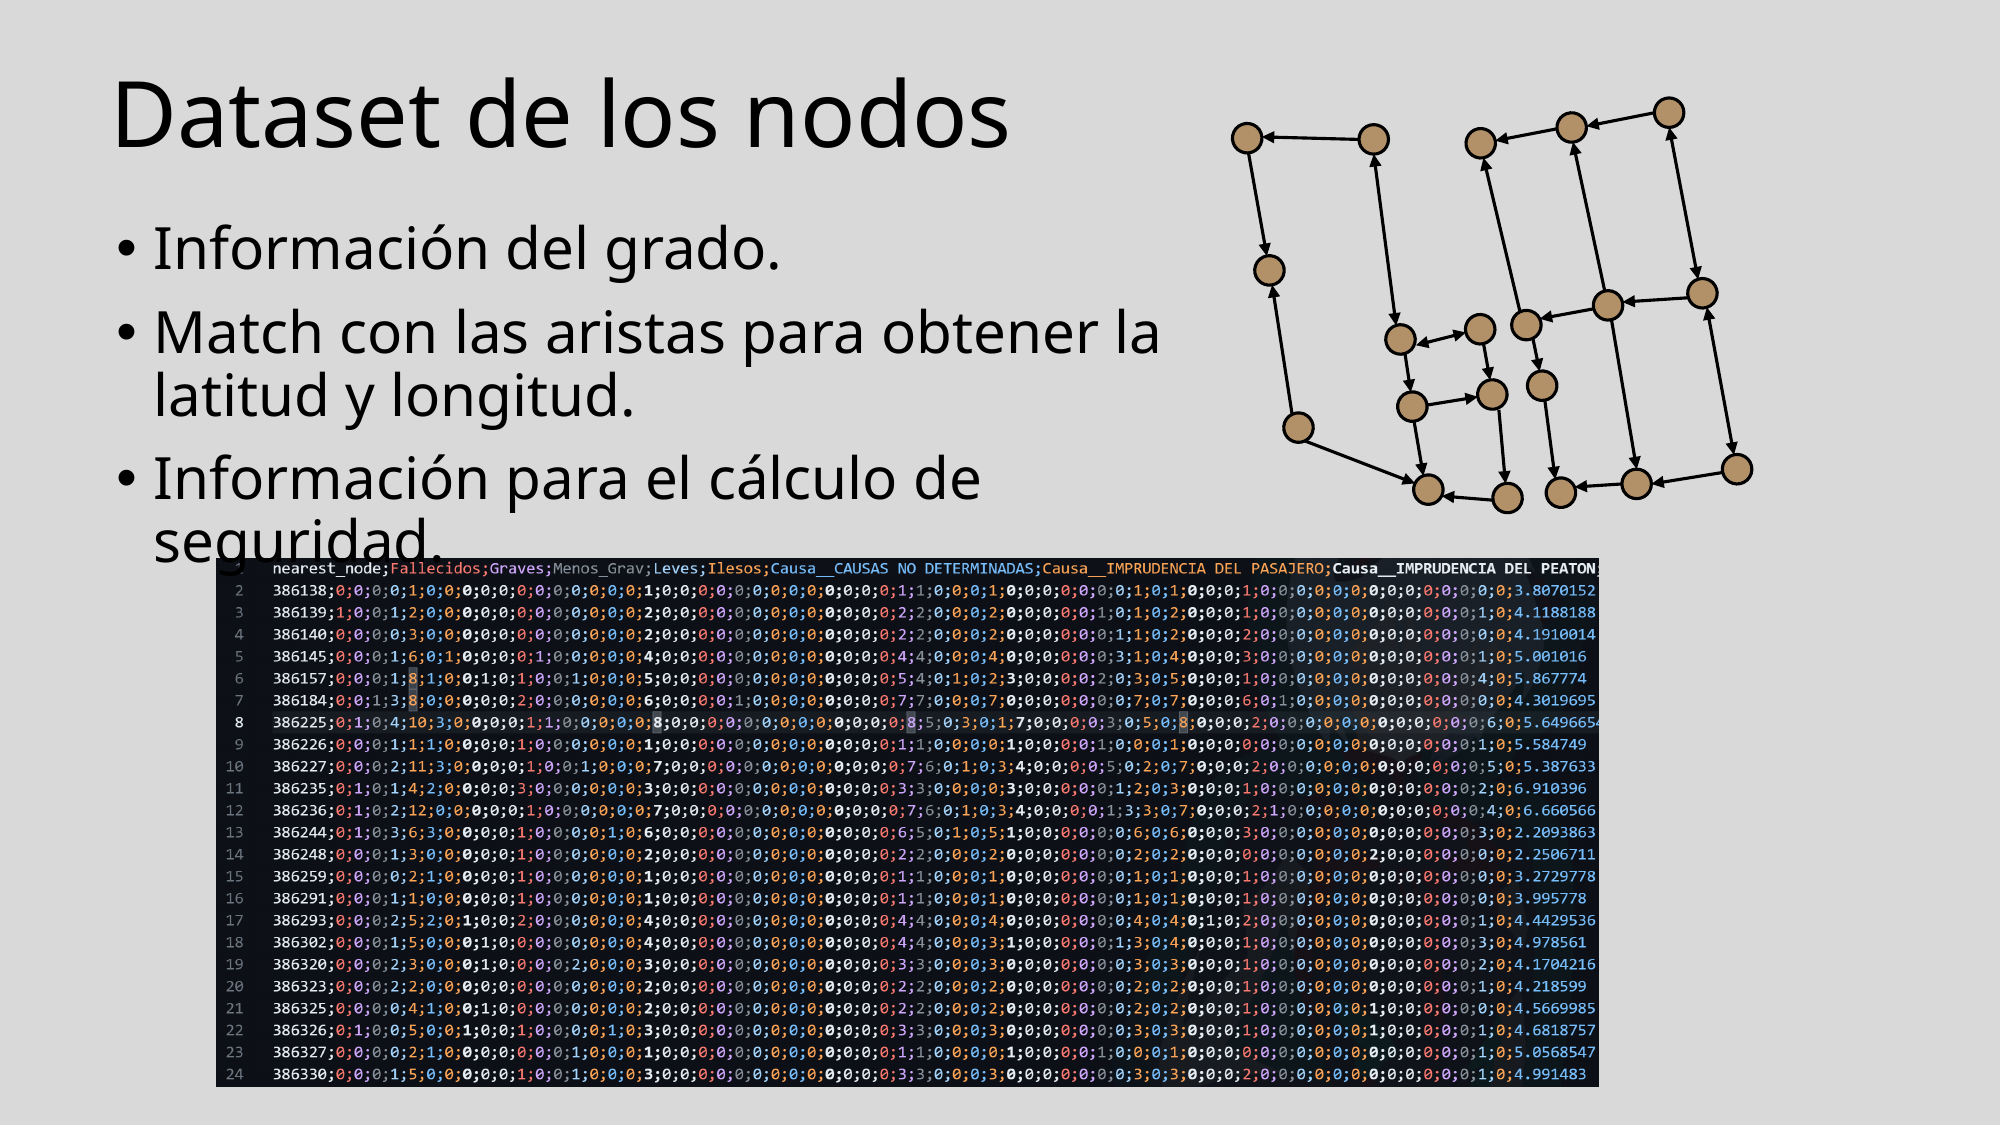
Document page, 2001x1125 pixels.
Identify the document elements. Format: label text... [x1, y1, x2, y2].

title Dataset de los nodos [94, 9, 1820, 228]
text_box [1231, 97, 1753, 514]
picture [216, 558, 1599, 1088]
list Información del grado. Match con las aristas para obtener la latitud y longitud. Información para el cálculo de seguridad. [101, 211, 1251, 849]
